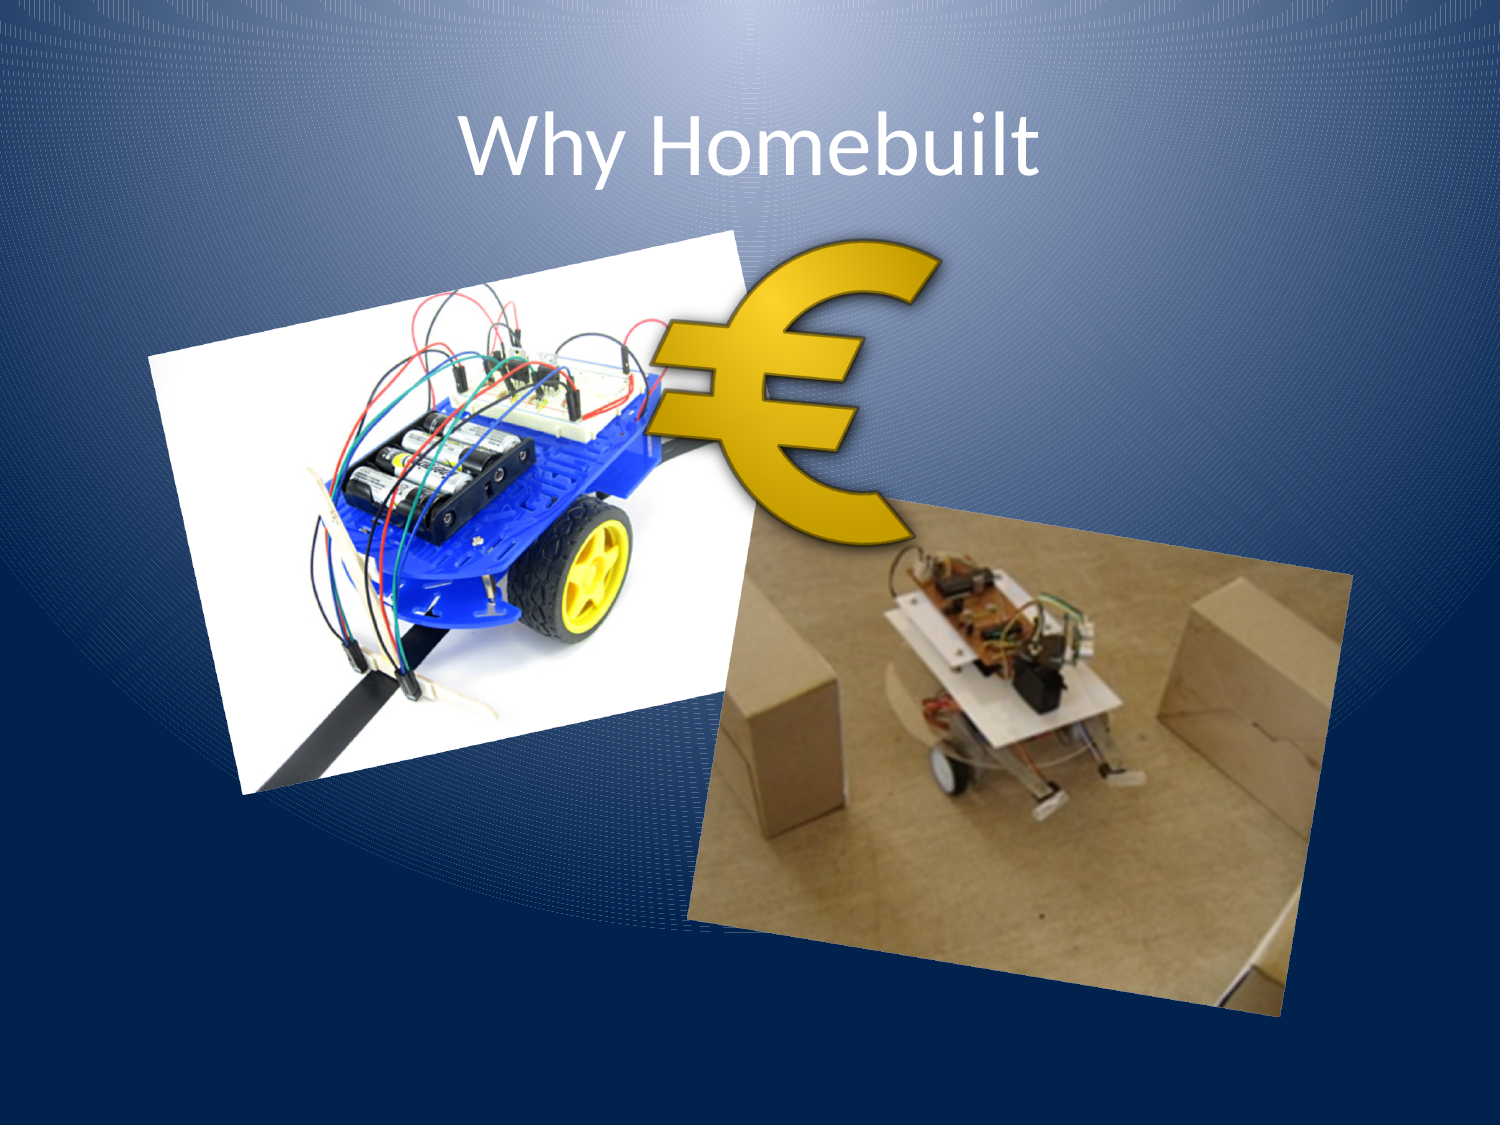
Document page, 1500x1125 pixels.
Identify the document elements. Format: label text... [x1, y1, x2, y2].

title Why Homebuilt [75, 45, 1425, 233]
picture [149, 203, 1352, 1016]
